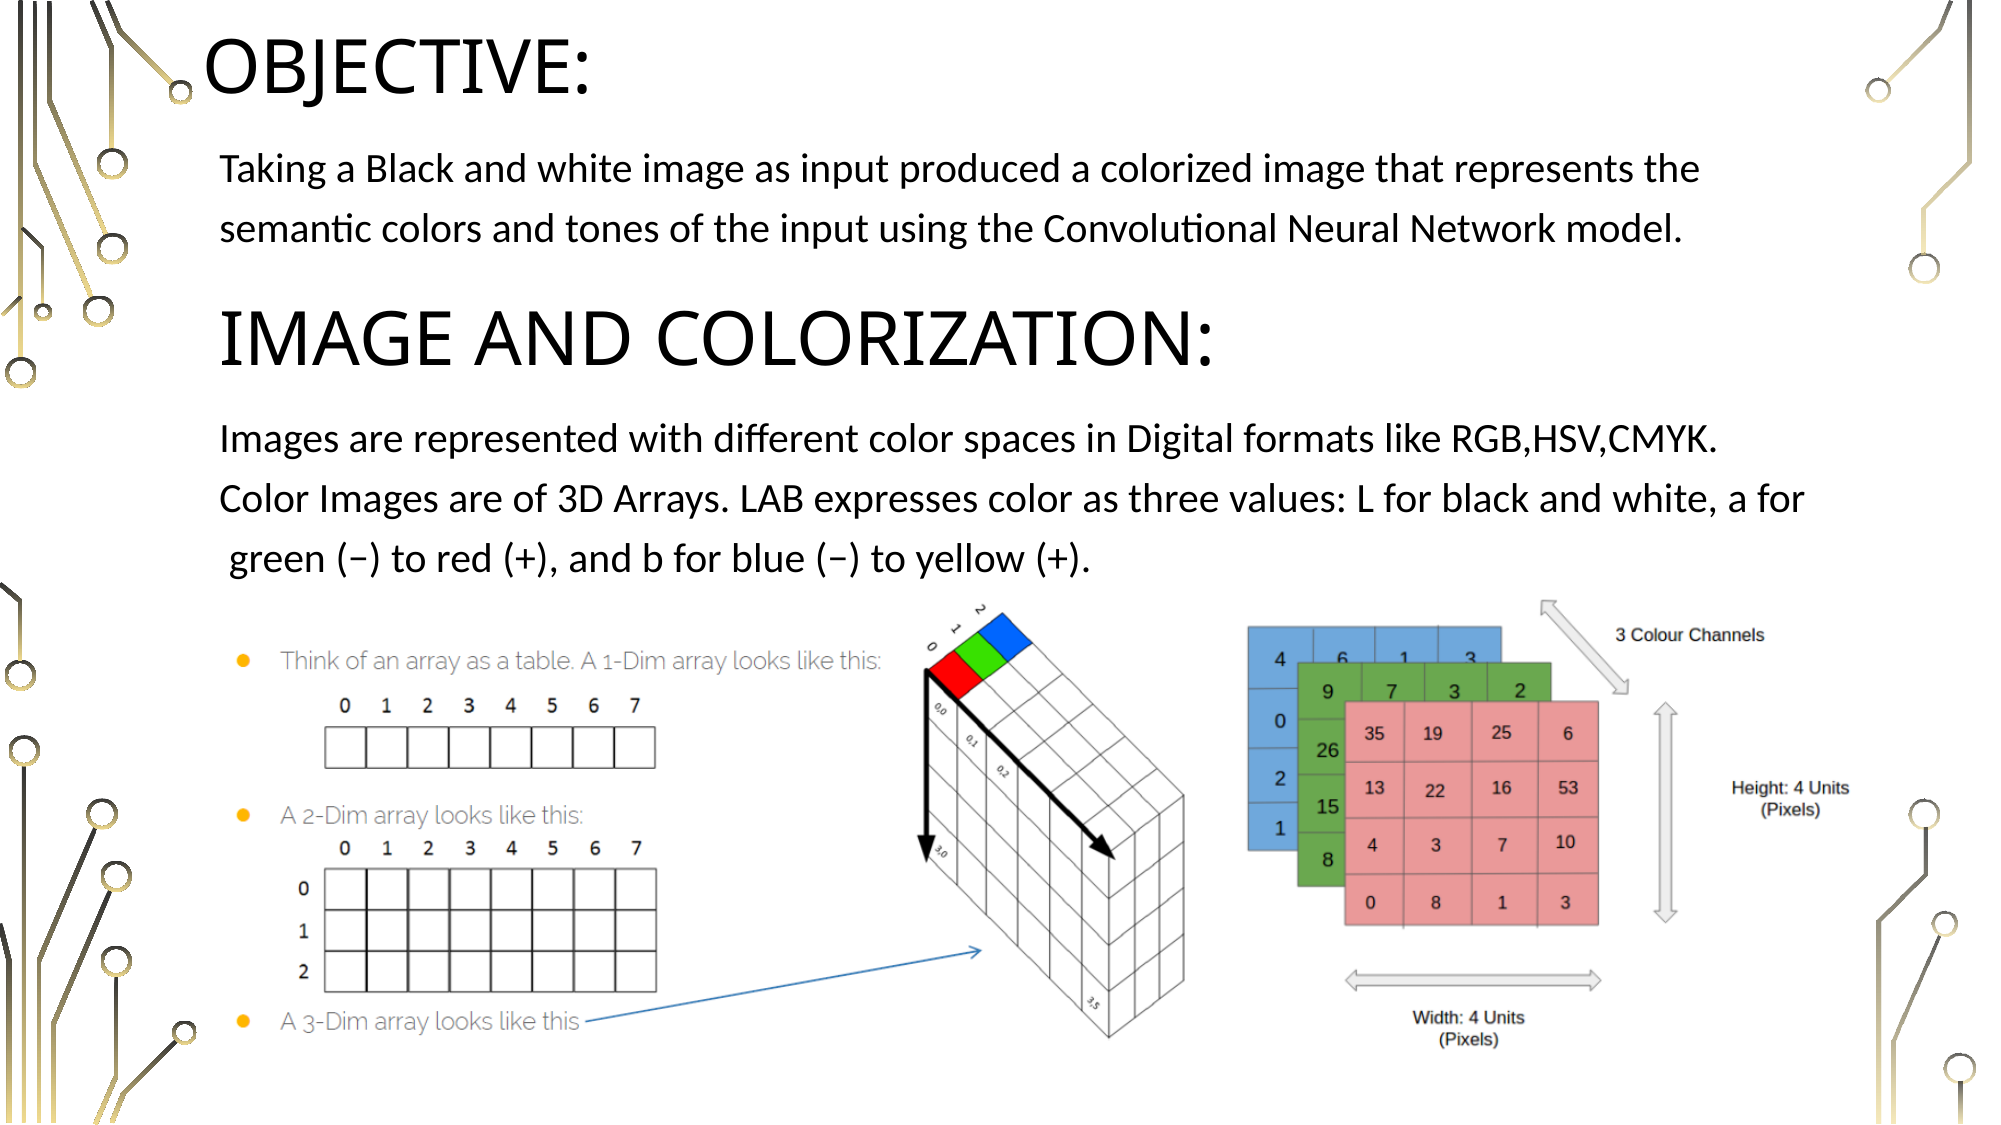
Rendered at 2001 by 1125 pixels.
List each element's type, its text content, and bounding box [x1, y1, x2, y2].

list Taking a Black and white image as input produced a colorized image that represents the semantic colors and tones of the input using the Convolutional Neural Network model. Image and Colorization: Images are represented with different color spaces in Digital formats like RGB,HSV,CMYK. Color Images are of 3D Arrays. LAB expresses color as three values: L for black and white, a for green (−) to red (+), and b for blue (−) to yellow (+). [204, 123, 1830, 705]
title Objective: [187, 0, 1813, 191]
picture [1231, 598, 1856, 1054]
picture [204, 598, 1223, 1044]
